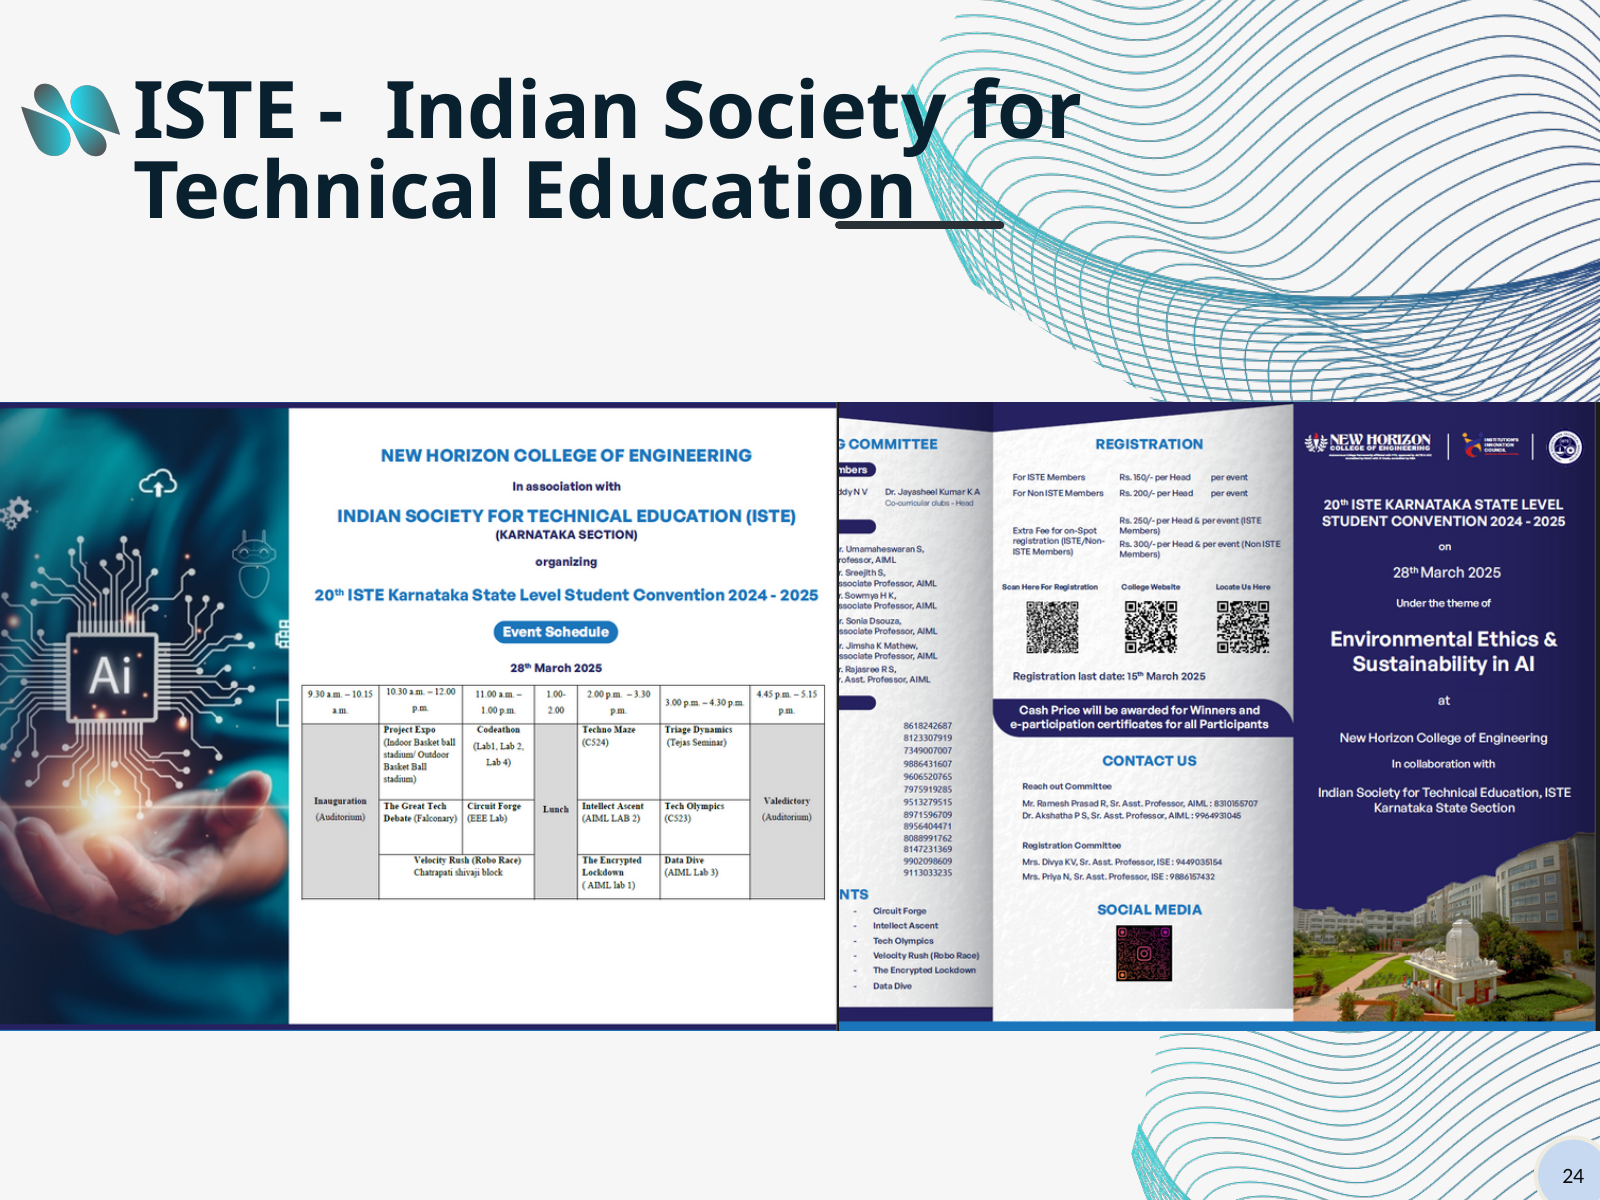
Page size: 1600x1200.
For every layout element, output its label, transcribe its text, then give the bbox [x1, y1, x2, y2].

text_box [21, 82, 121, 158]
text_box [0, 402, 839, 1031]
text_box [839, 402, 1600, 1031]
text_box ISTE - Indian Society for Technical Education [133, 75, 1148, 235]
text_box [1120, 1031, 1600, 1200]
text_box [896, 0, 1600, 402]
text_box 24 [1533, 1135, 1600, 1200]
